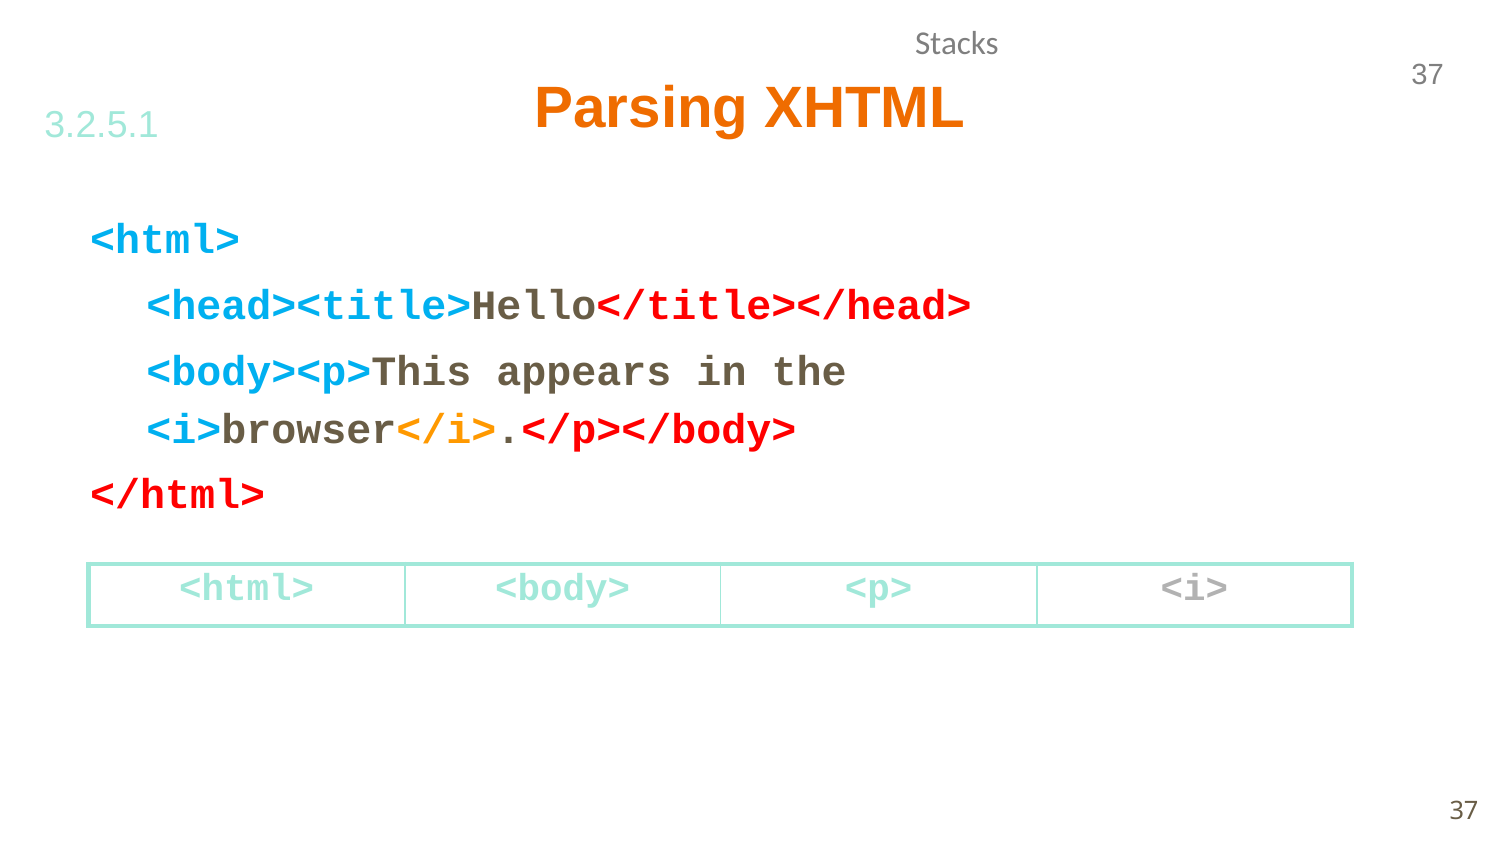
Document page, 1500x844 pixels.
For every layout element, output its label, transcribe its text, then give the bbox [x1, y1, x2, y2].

table_header <body> [406, 566, 720, 624]
table_header <p> [721, 566, 1036, 624]
title Parsing XHTML [75, 33, 1425, 175]
text_box 3.2.5.1 [29, 93, 176, 153]
table_header <html> [91, 566, 404, 624]
slide_number ‹#› [1403, 779, 1494, 844]
list <html> <head><title>Hello</title></head> <body><p>This appears in the <i>browser</i>.</p></body> </html> [75, 196, 1425, 754]
table_header <i> [1038, 566, 1350, 624]
